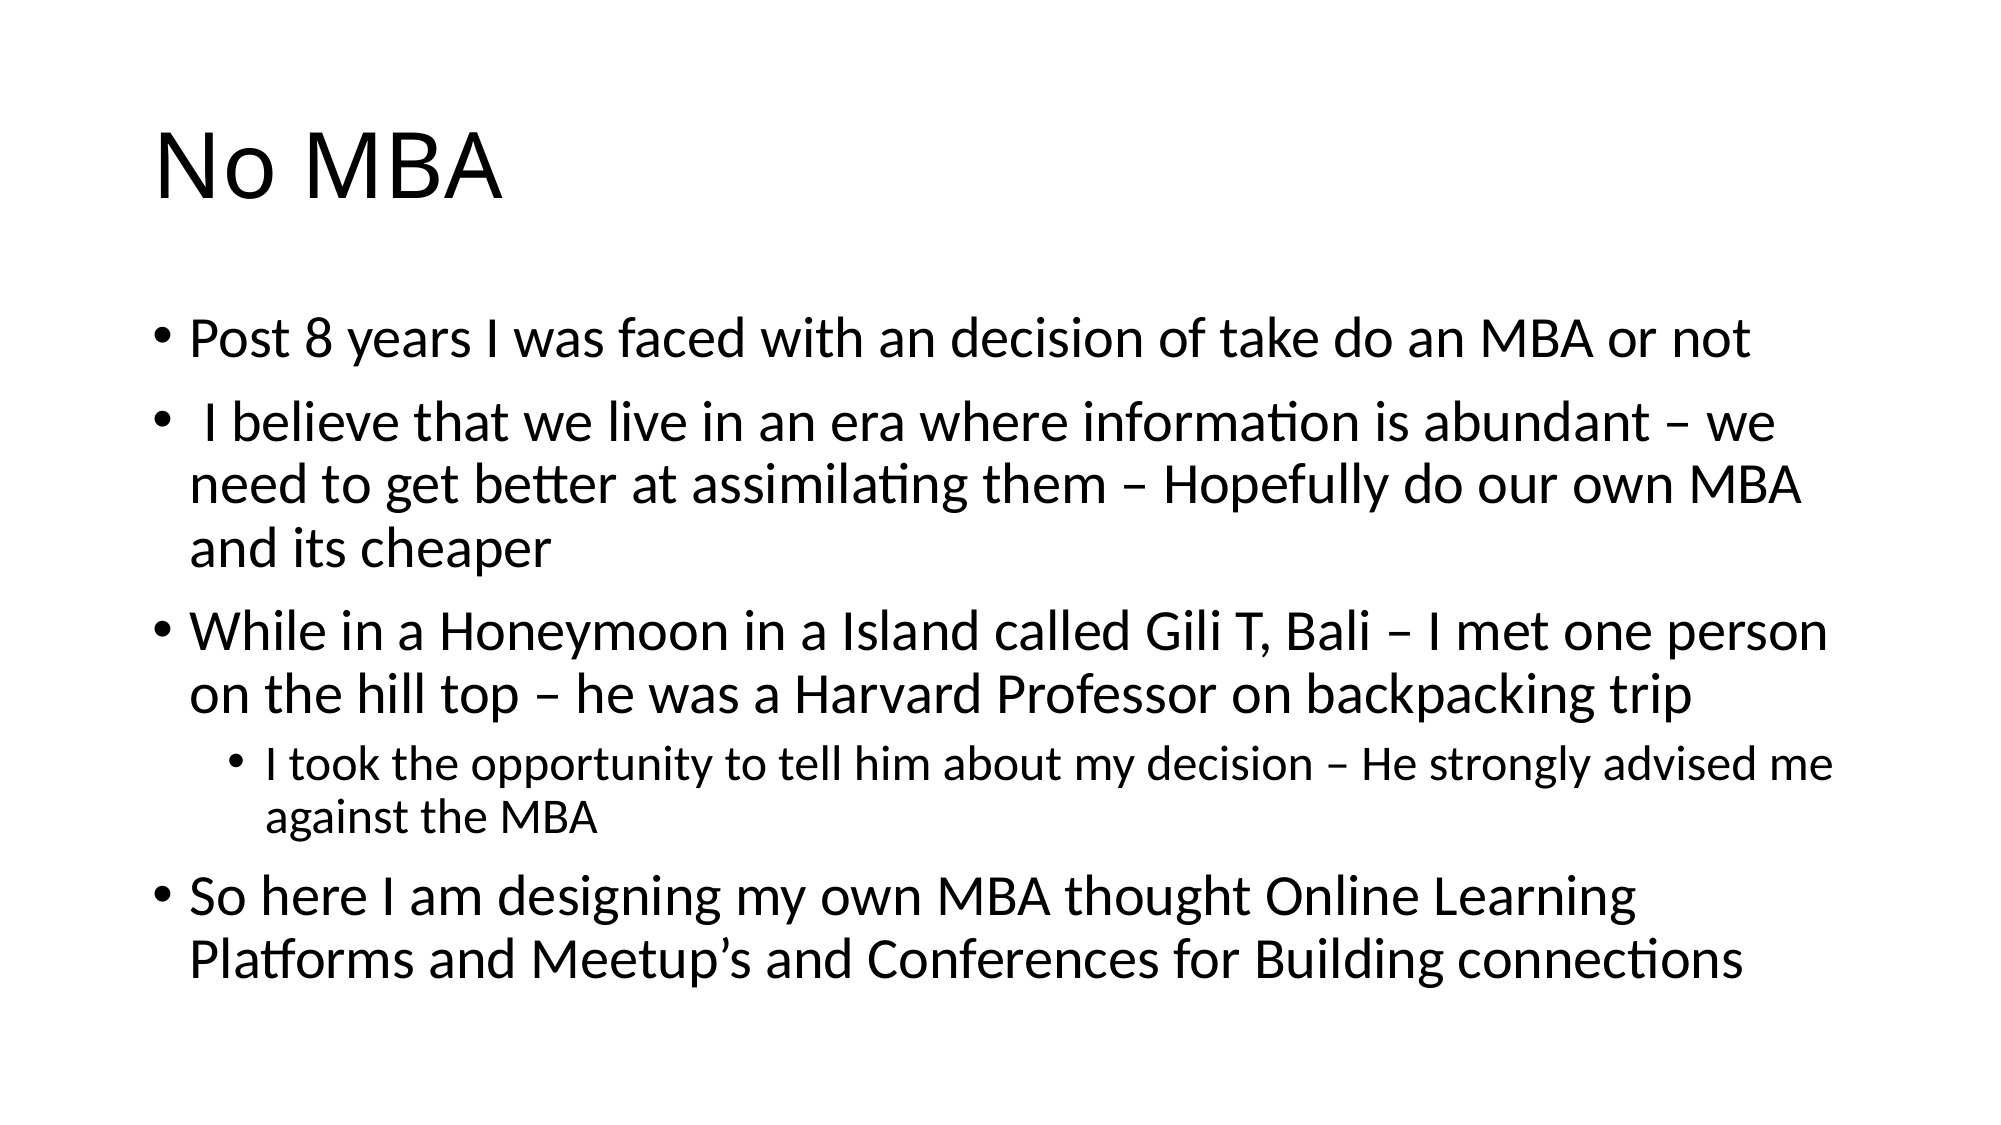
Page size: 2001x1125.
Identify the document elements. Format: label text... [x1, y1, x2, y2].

list Post 8 years I was faced with an decision of take do an MBA or not I believe that we live in an era where information is abundant – we need to get better at assimilating them – Hopefully do our own MBA and its cheaper While in a Honeymoon in a Island called Gili T, Bali – I met one person on the hill top – he was a Harvard Professor on backpacking trip I took the opportunity to tell him about my decision – He strongly advised me against the MBA So here I am designing my own MBA thought Online Learning Platforms and Meetup’s and Conferences for Building connections [137, 299, 1863, 1014]
title No MBA [137, 59, 1863, 278]
